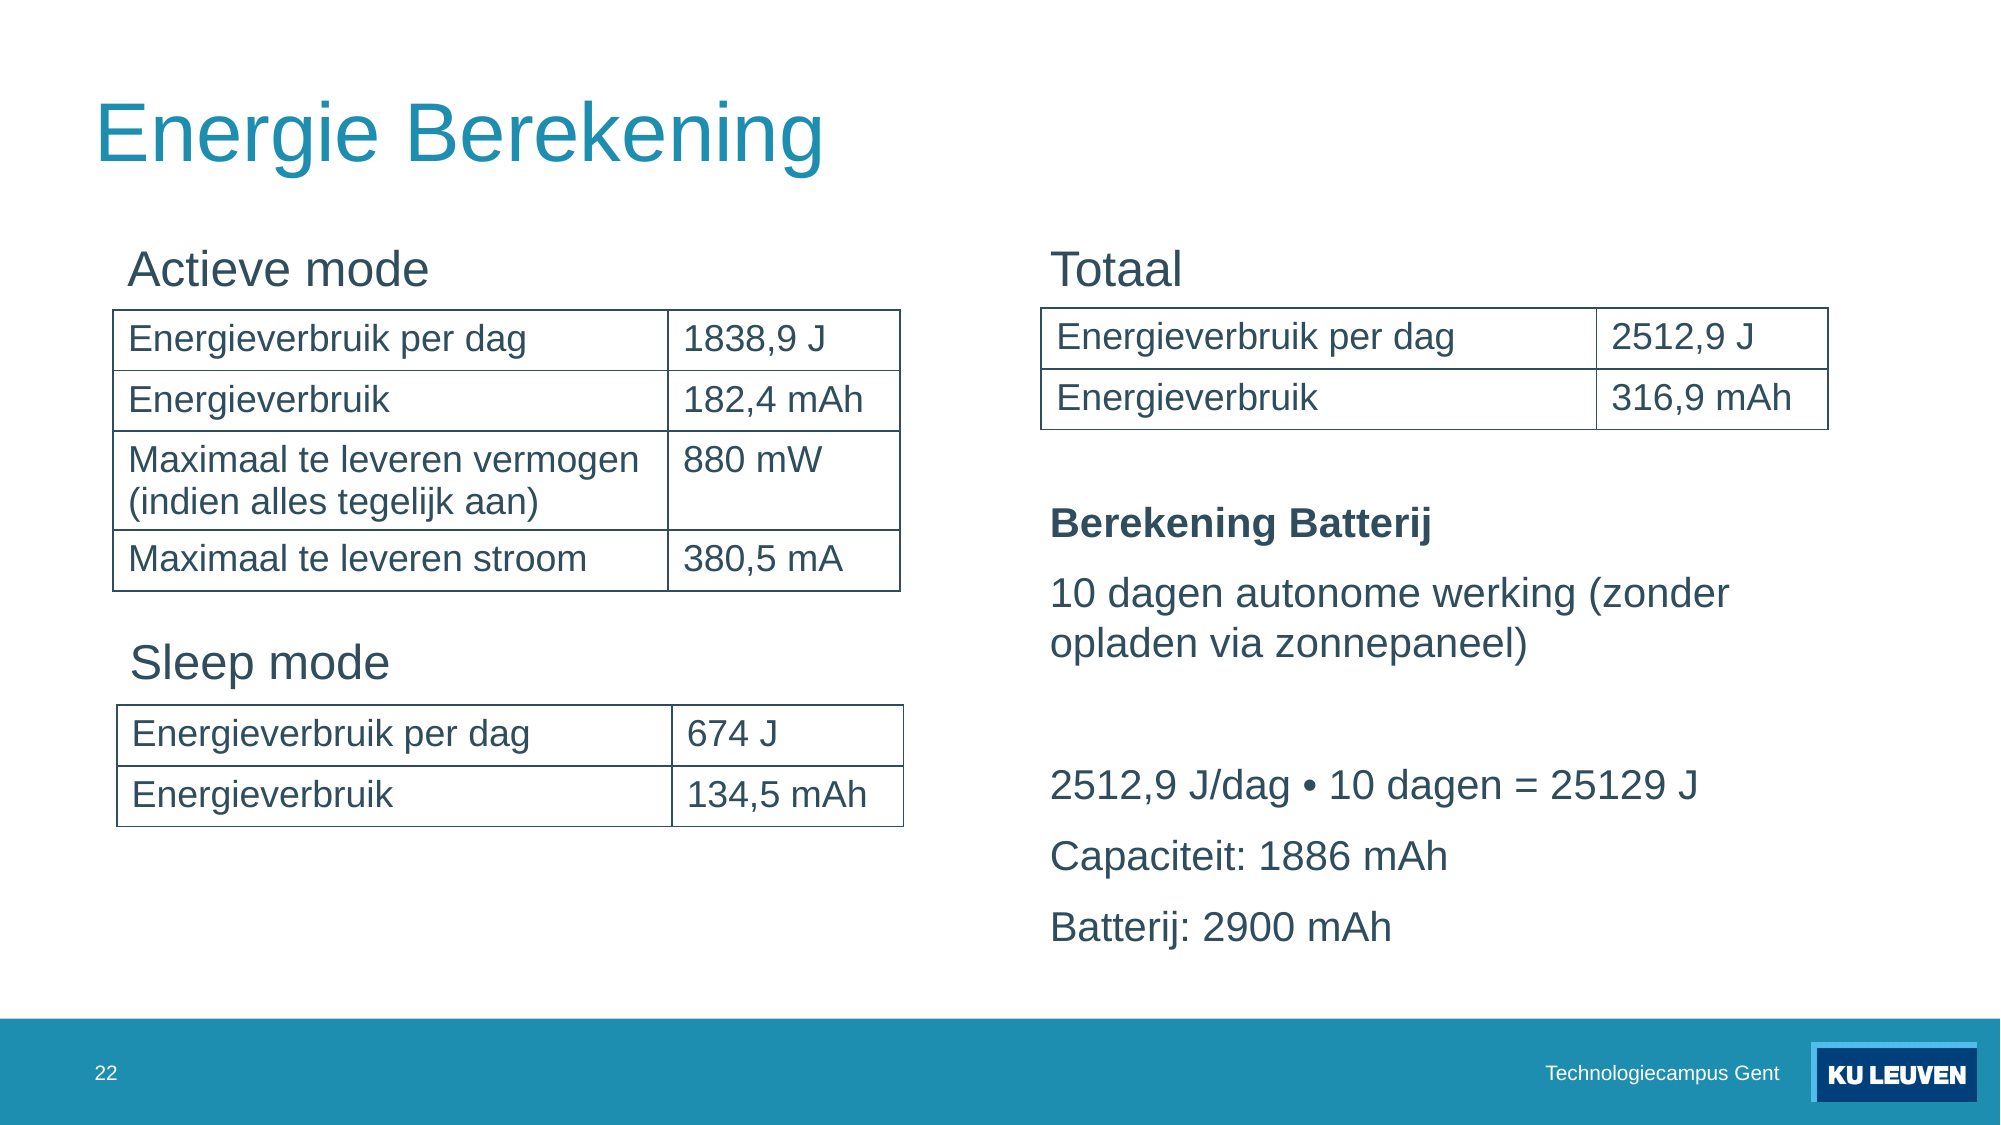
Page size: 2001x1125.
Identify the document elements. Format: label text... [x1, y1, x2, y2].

table_cell 316,9 mAh [1597, 370, 1827, 429]
table_header Energieverbruik per dag [1042, 309, 1596, 368]
table_header 1838,9 J [669, 311, 899, 370]
table_cell 880 mW [669, 432, 899, 529]
footer Technologiecampus Gent [989, 1018, 1809, 1125]
table_cell Maximaal te leveren vermogen (indien alles tegelijk aan) [114, 432, 667, 529]
table_header 2512,9 J [1597, 309, 1827, 368]
table_header Energieverbruik per dag [114, 311, 667, 370]
table_cell Maximaal te leveren stroom [114, 531, 667, 590]
table_cell 134,5 mAh [673, 767, 903, 826]
table_cell Energieverbruik [1042, 370, 1596, 429]
table_header Energieverbruik per dag [118, 706, 671, 765]
list Sleep mode [114, 622, 507, 697]
table_cell Energieverbruik [114, 371, 667, 430]
table_cell 380,5 mA [669, 531, 899, 590]
slide_number 22 [94, 1018, 201, 1125]
table_cell 182,4 mAh [669, 371, 899, 430]
text_box Totaal [1034, 234, 1427, 309]
table_header 674 J [673, 706, 903, 765]
table_cell Energieverbruik [118, 767, 671, 826]
title Energie Berekening [94, 33, 1906, 223]
text_box Actieve mode [112, 234, 505, 309]
picture [1811, 1042, 1977, 1102]
text_box Berekening Batterij 10 dagen autonome werking (zonder opladen via zonnepaneel) 2512,9 J/dag • 10 dagen = 25129 J Capaciteit: 1886 mAh Batterij: 2900 mAh [1034, 487, 1810, 991]
